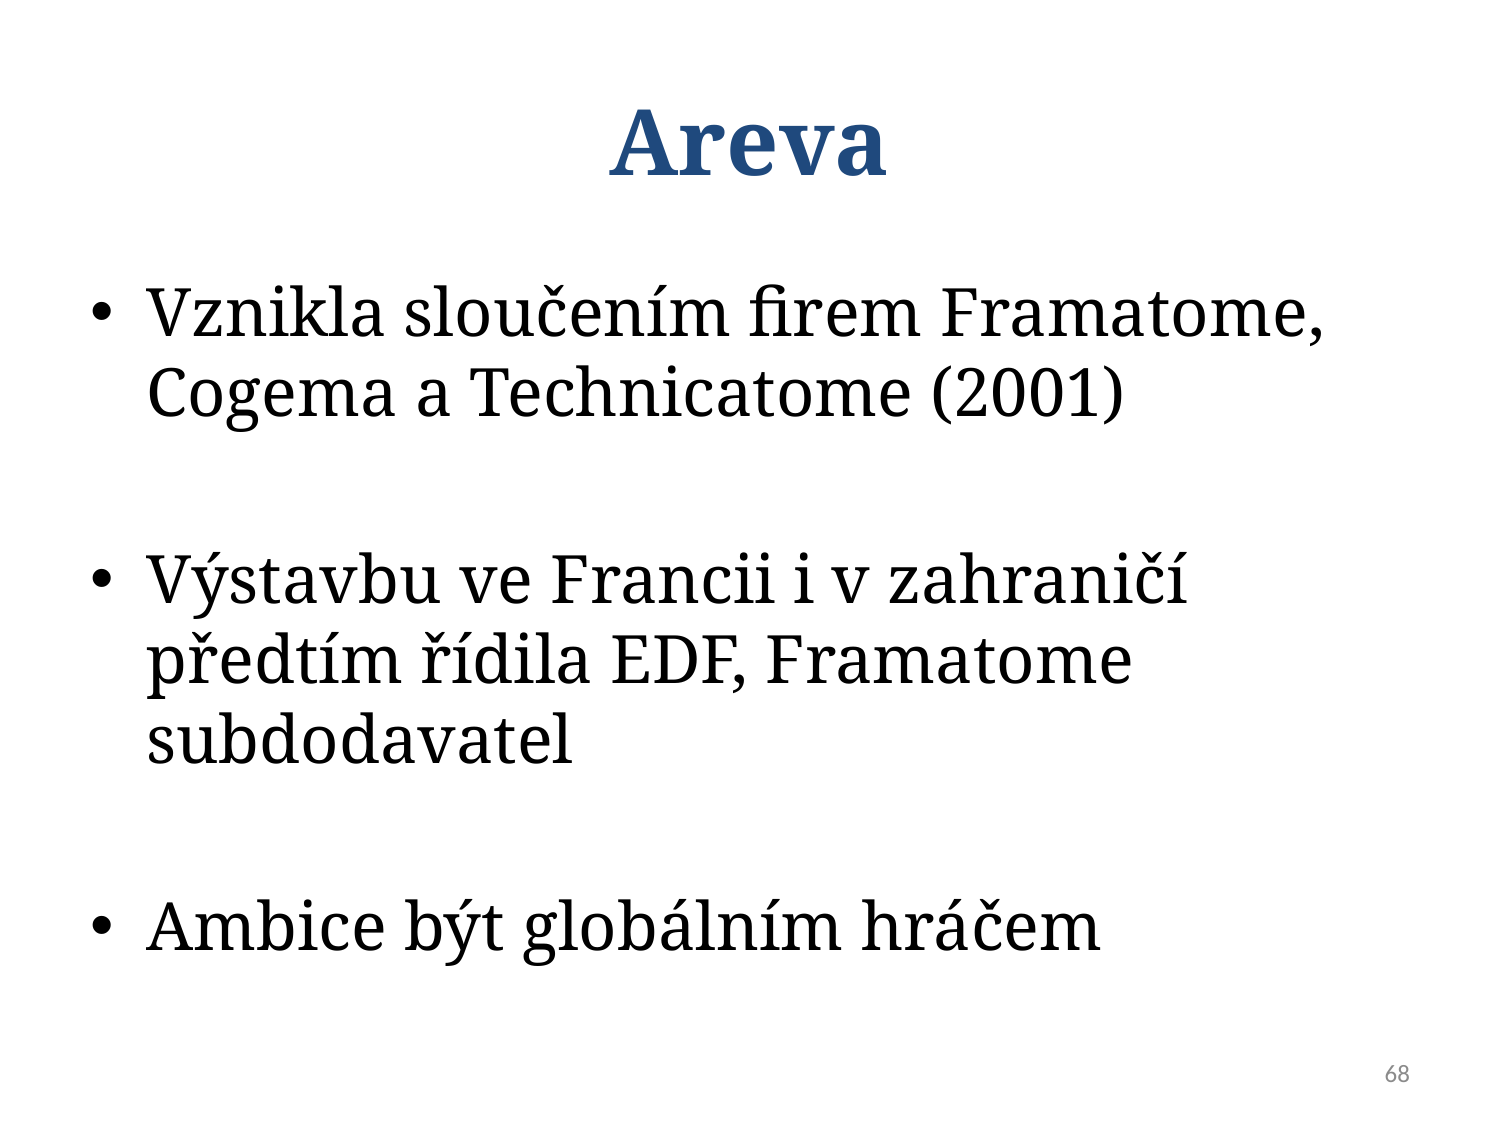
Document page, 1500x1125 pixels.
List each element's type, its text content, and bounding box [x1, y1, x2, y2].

list Vznikla sloučením firem Framatome, Cogema a Technicatome (2001) Výstavbu ve Francii i v zahraničí předtím řídila EDF, Framatome subdodavatel Ambice být globálním hráčem [75, 262, 1425, 1005]
title Areva [75, 45, 1425, 233]
slide_number 68 [1074, 1042, 1425, 1103]
